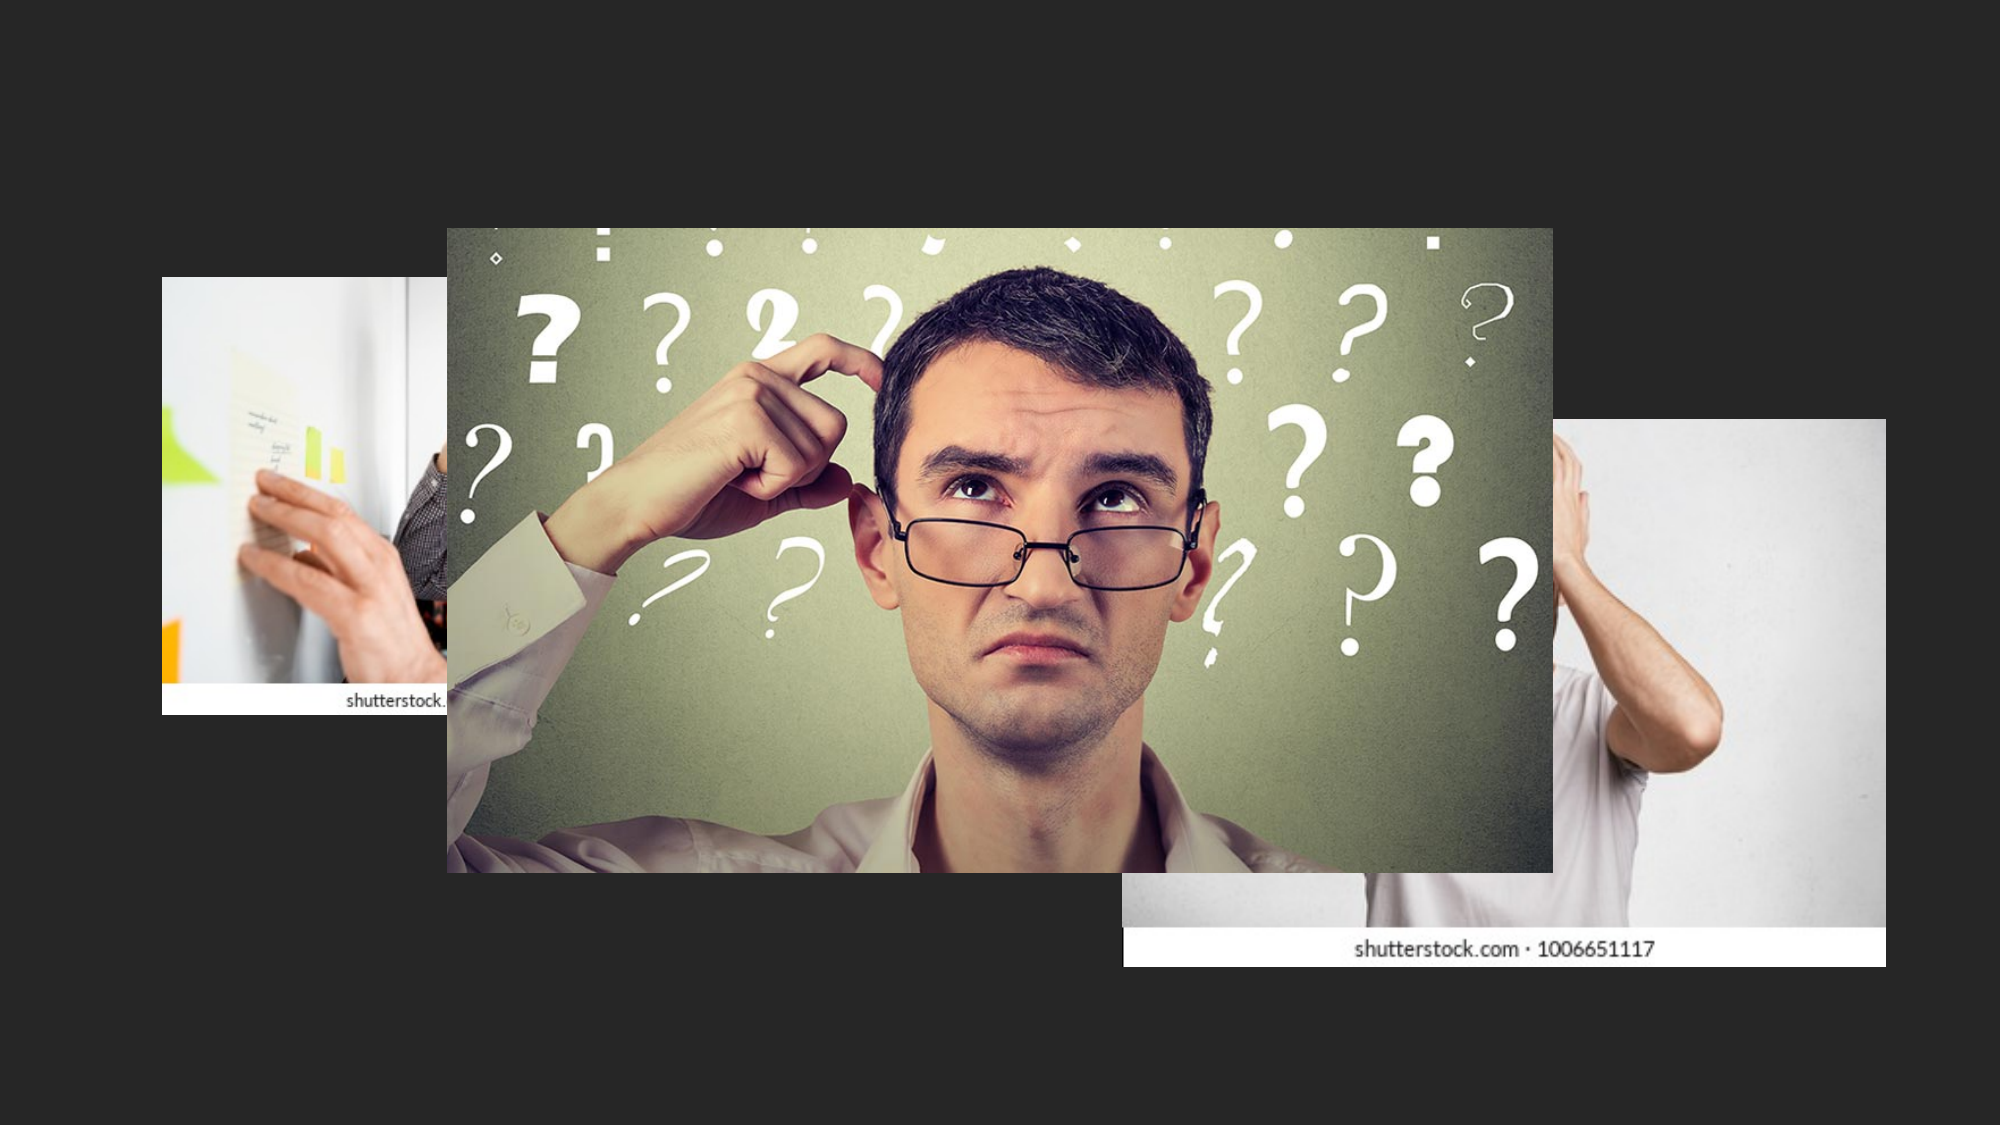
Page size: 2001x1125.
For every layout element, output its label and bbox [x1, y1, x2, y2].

picture [162, 228, 1886, 968]
